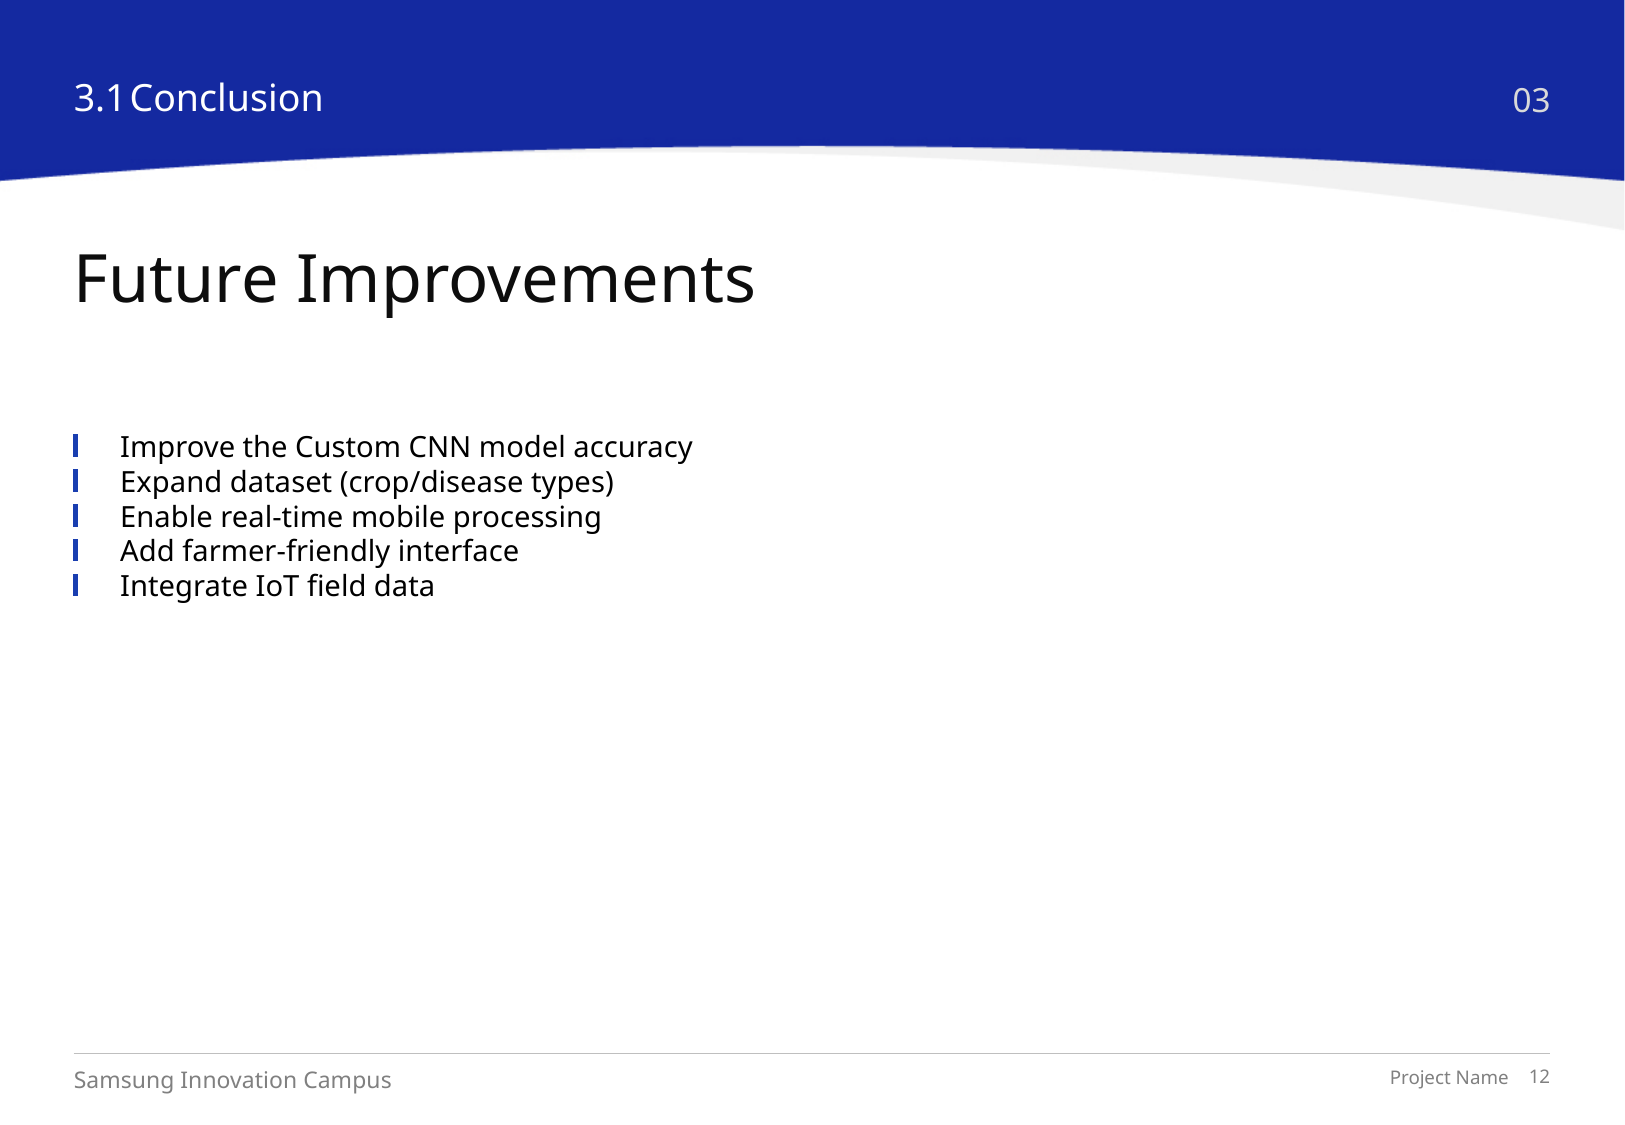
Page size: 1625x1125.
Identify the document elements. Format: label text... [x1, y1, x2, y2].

list Conclusion [129, 73, 1252, 120]
list 3.1 [73, 73, 127, 120]
title Future Improvements [73, 236, 1475, 317]
list Improve the Custom CNN model accuracy Expand dataset (crop/disease types) Enable real-time mobile processing Add farmer-friendly interface Integrate IoT field data [73, 427, 1403, 1125]
picture [0, 0, 1625, 1125]
list 03 [1494, 78, 1551, 120]
